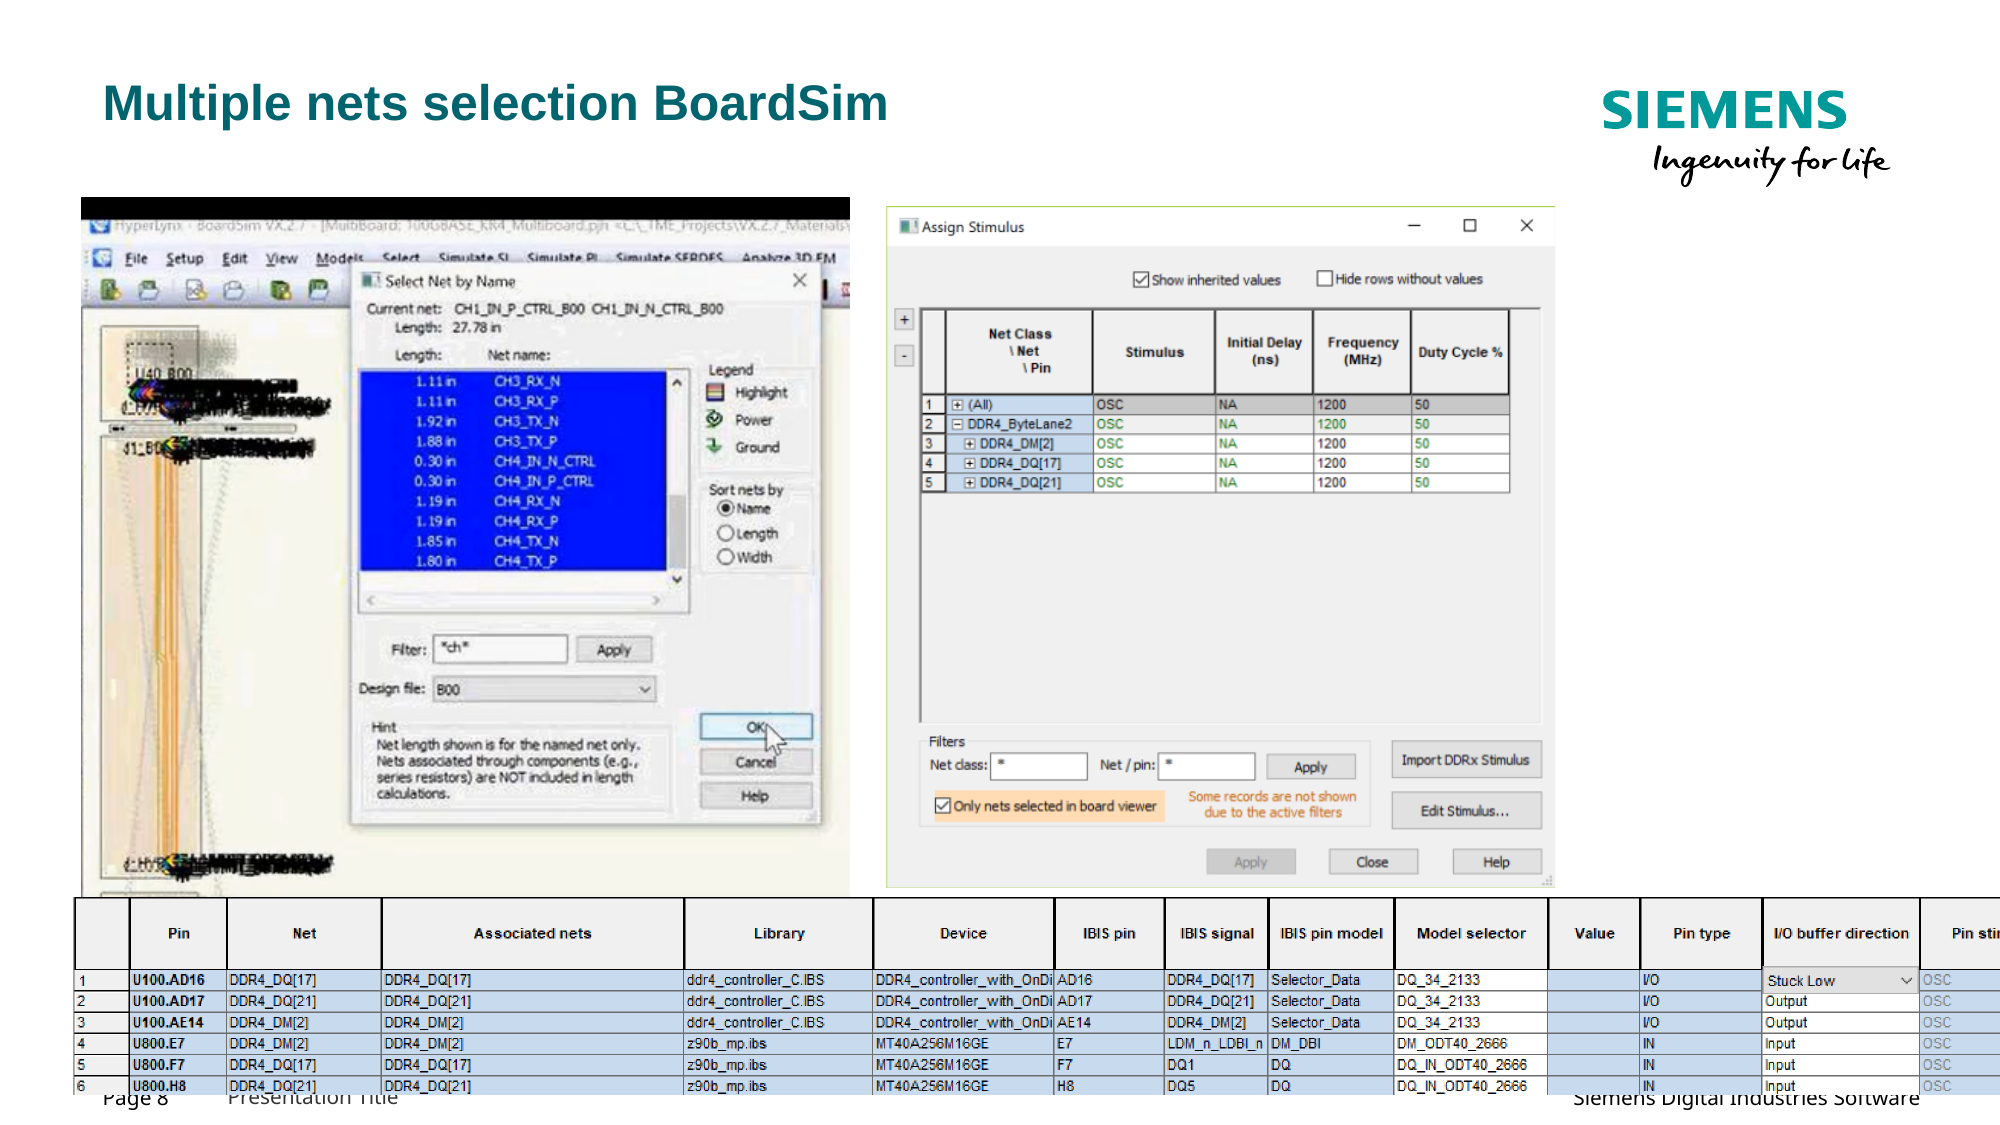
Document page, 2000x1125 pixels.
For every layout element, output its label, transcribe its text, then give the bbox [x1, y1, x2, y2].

footer Presentation Title [212, 1105, 1201, 1109]
picture [886, 206, 1556, 888]
title Multiple nets selection BoardSim [0, 0, 2000, 198]
picture [72, 197, 2000, 1095]
